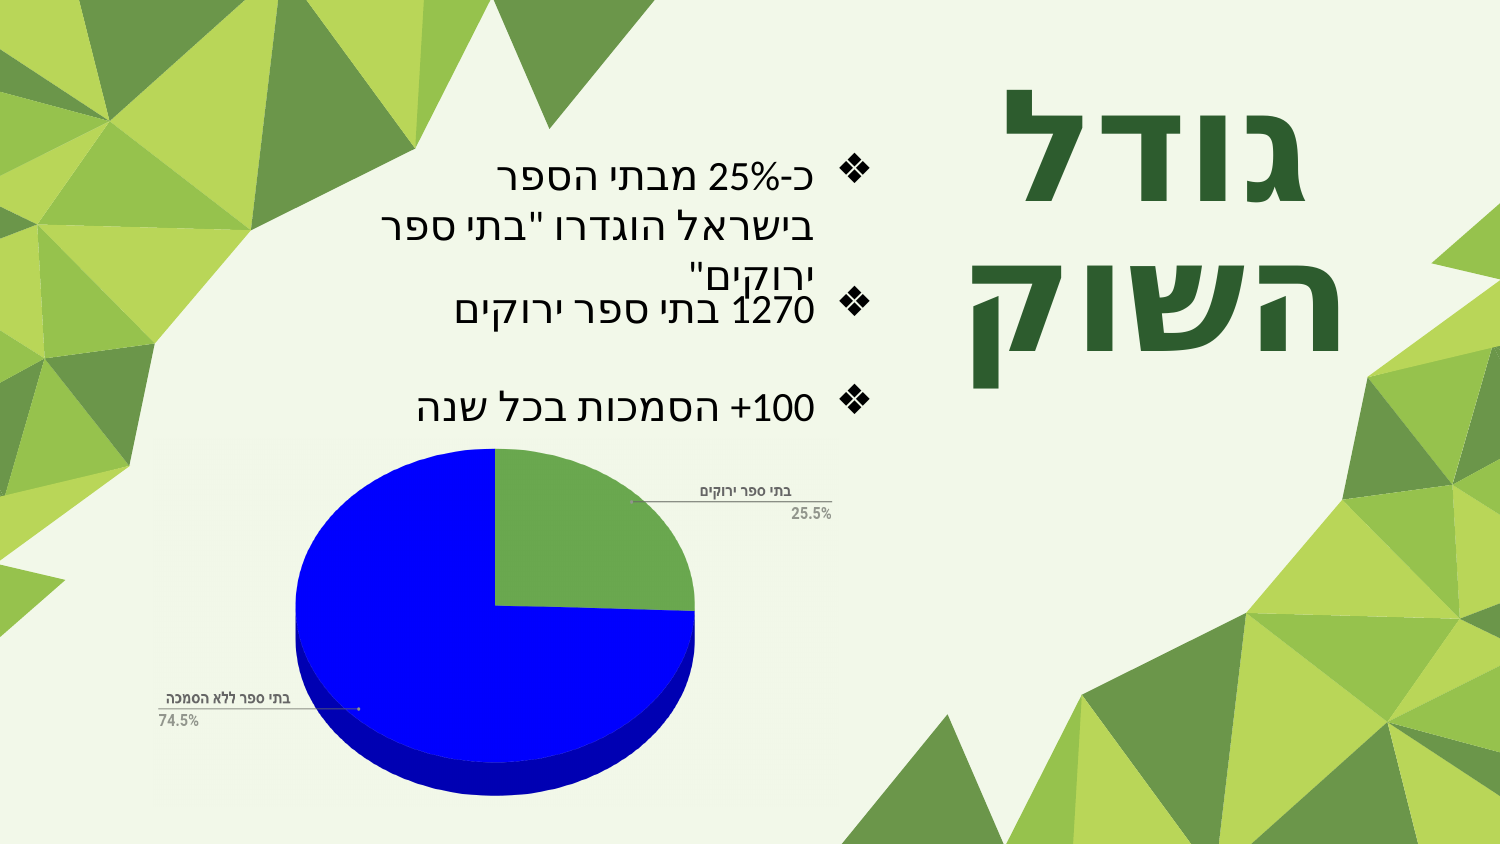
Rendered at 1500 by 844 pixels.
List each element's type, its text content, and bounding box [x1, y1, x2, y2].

title גודל השוק [845, 35, 1466, 397]
text_box כ-25% מבתי הספר בישראל הוגדרו "בתי ספר ירוקים" [334, 133, 905, 266]
text_box 1270 בתי ספר ירוקים [334, 266, 905, 390]
picture [153, 438, 839, 807]
text_box 100+ הסמכות בכל שנה [334, 390, 905, 497]
